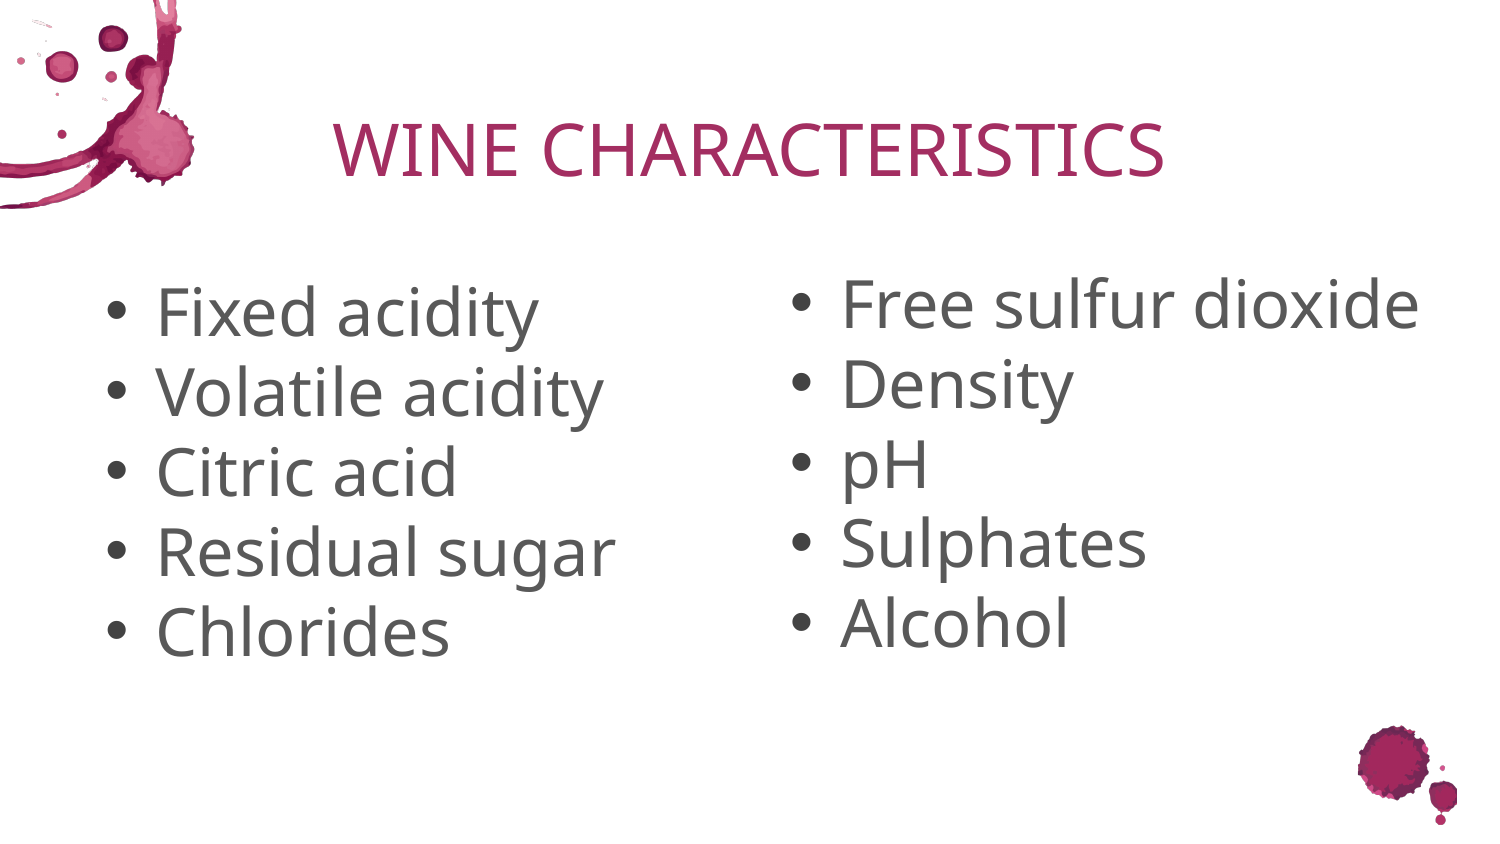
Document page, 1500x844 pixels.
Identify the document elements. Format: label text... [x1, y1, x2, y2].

list Fixed acidity Volatile acidity Citric acid Residual sugar Chlorides [65, 254, 639, 780]
text_box Free sulfur dioxide Density pH Sulphates Alcohol [749, 246, 1440, 772]
picture [0, 0, 206, 209]
title WINE CHARACTERISTICS [116, 88, 1383, 182]
picture [1358, 726, 1457, 825]
